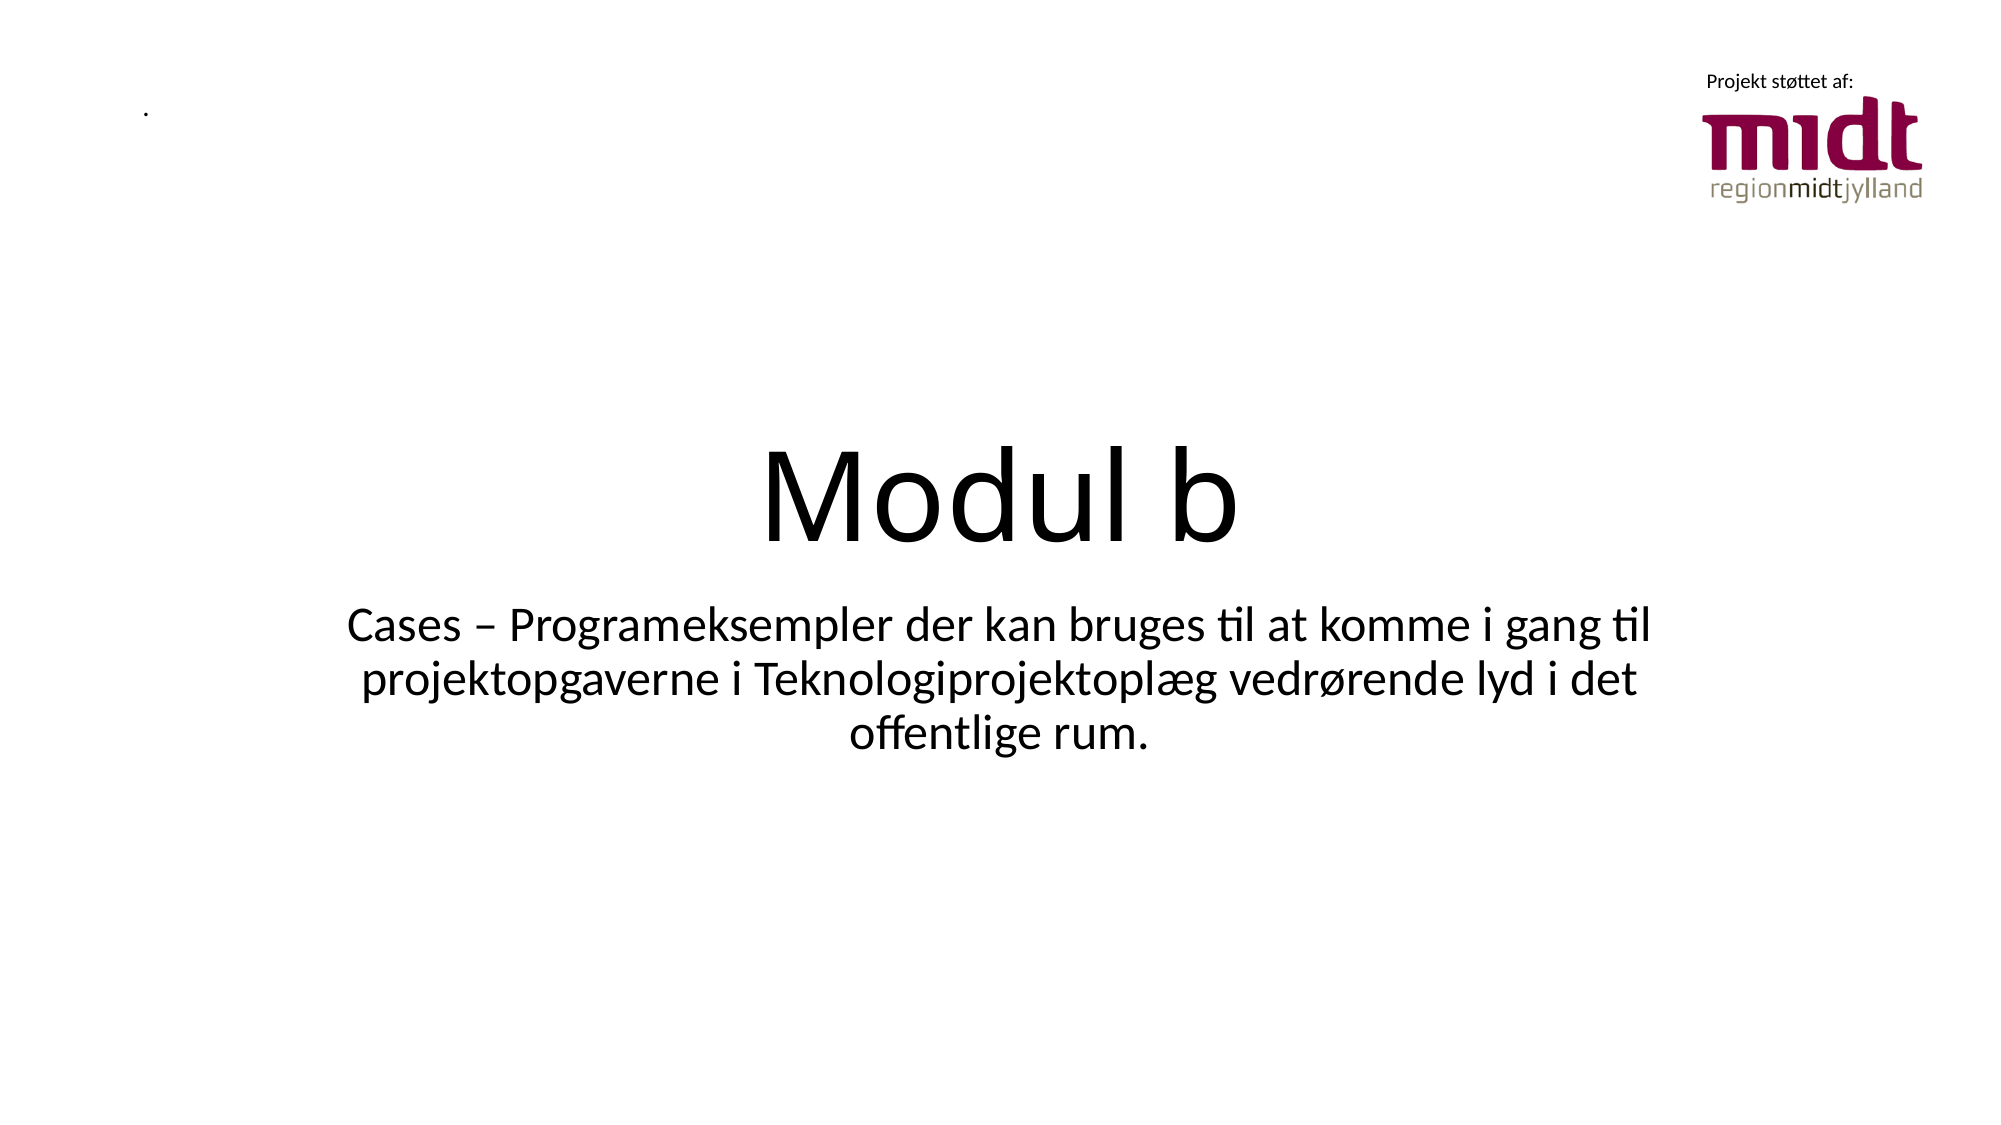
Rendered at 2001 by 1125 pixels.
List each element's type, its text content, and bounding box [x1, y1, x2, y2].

subtitle Cases – Programeksempler der kan bruges til at komme i gang til projektopgaverne i Teknologiprojektoplæg vedrørende lyd i det offentlige rum. [249, 590, 1750, 863]
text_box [127, 59, 1923, 205]
title Modul b [249, 205, 1750, 576]
